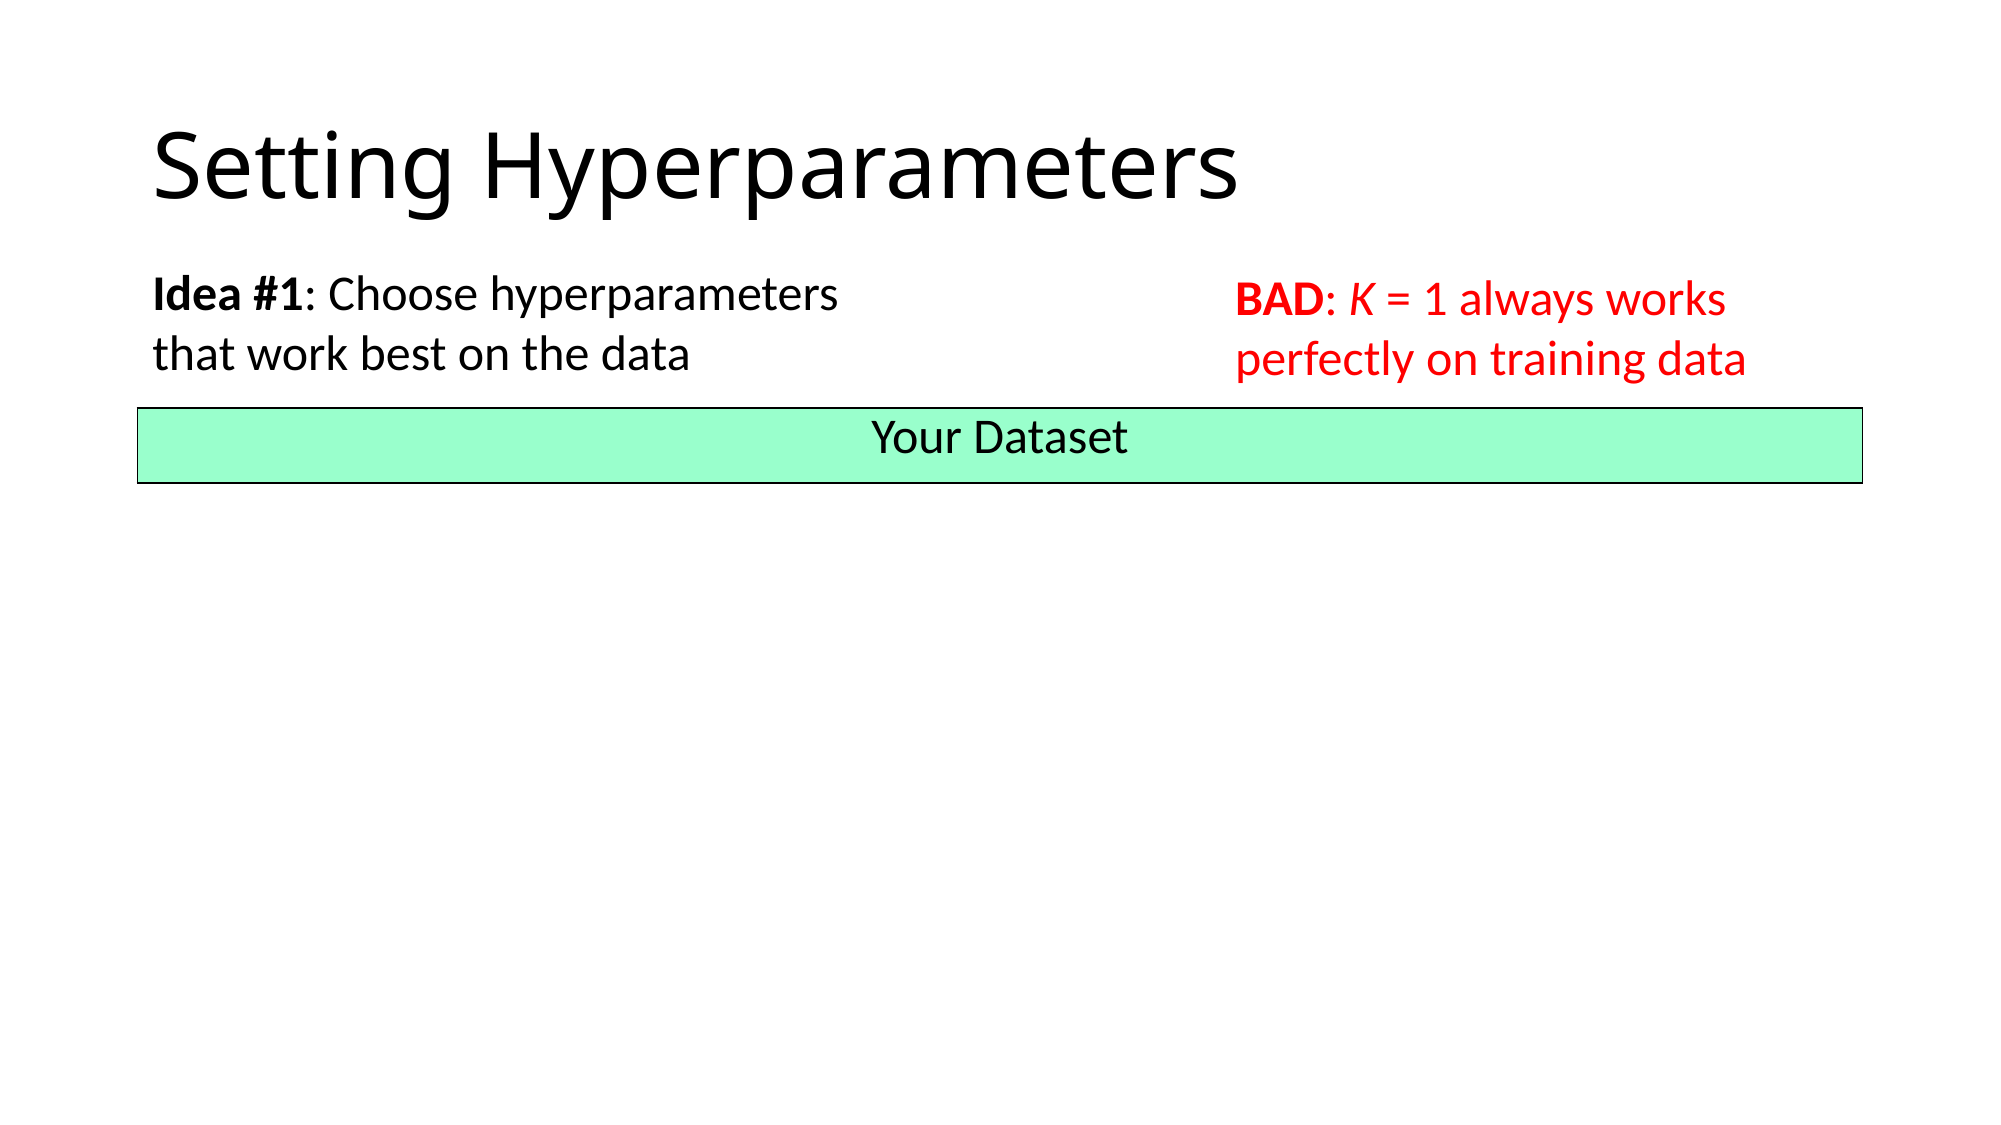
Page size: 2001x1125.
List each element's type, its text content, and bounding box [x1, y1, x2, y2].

table_header Your Dataset [138, 409, 1862, 482]
title Setting Hyperparameters [137, 59, 1863, 278]
text_box BAD: K = 1 always works perfectly on training data [1220, 258, 1830, 393]
text_box Idea #1: Choose hyperparameters that work best on the data [137, 253, 1138, 388]
